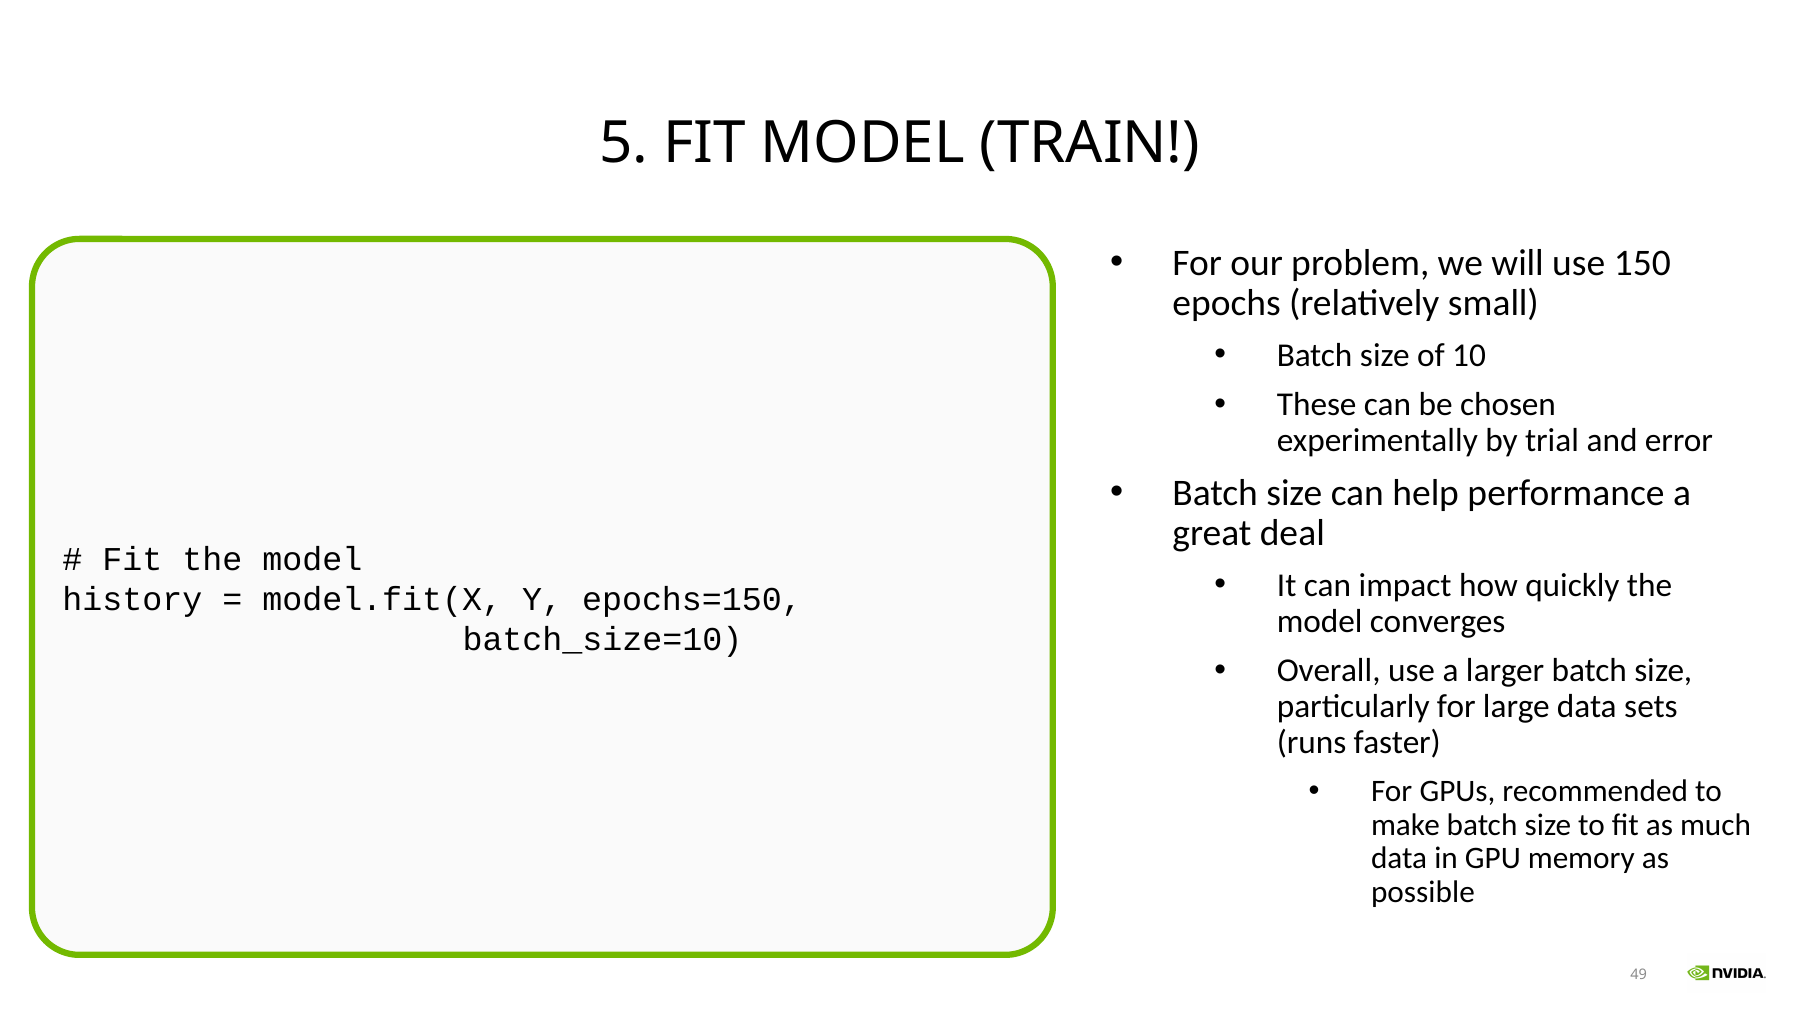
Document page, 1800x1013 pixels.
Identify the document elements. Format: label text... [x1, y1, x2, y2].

picture [1687, 953, 1766, 993]
title 5. Fit Model (Train!) [81, 85, 1719, 183]
text_box For our problem, we will use 150 epochs (relatively small) Batch size of 10 These can be chosen experimentally by trial and error Batch size can help performance a great deal It can impact how quickly the model converges Overall, use a larger batch size, particularly for large data sets (runs faster) For GPUs, recommended to make batch size to fit as much data in GPU memory as possible [1095, 235, 1768, 952]
text_box # Fit the model history = model.fit(X, Y, epochs=150, batch_size=10) [31, 238, 1053, 955]
